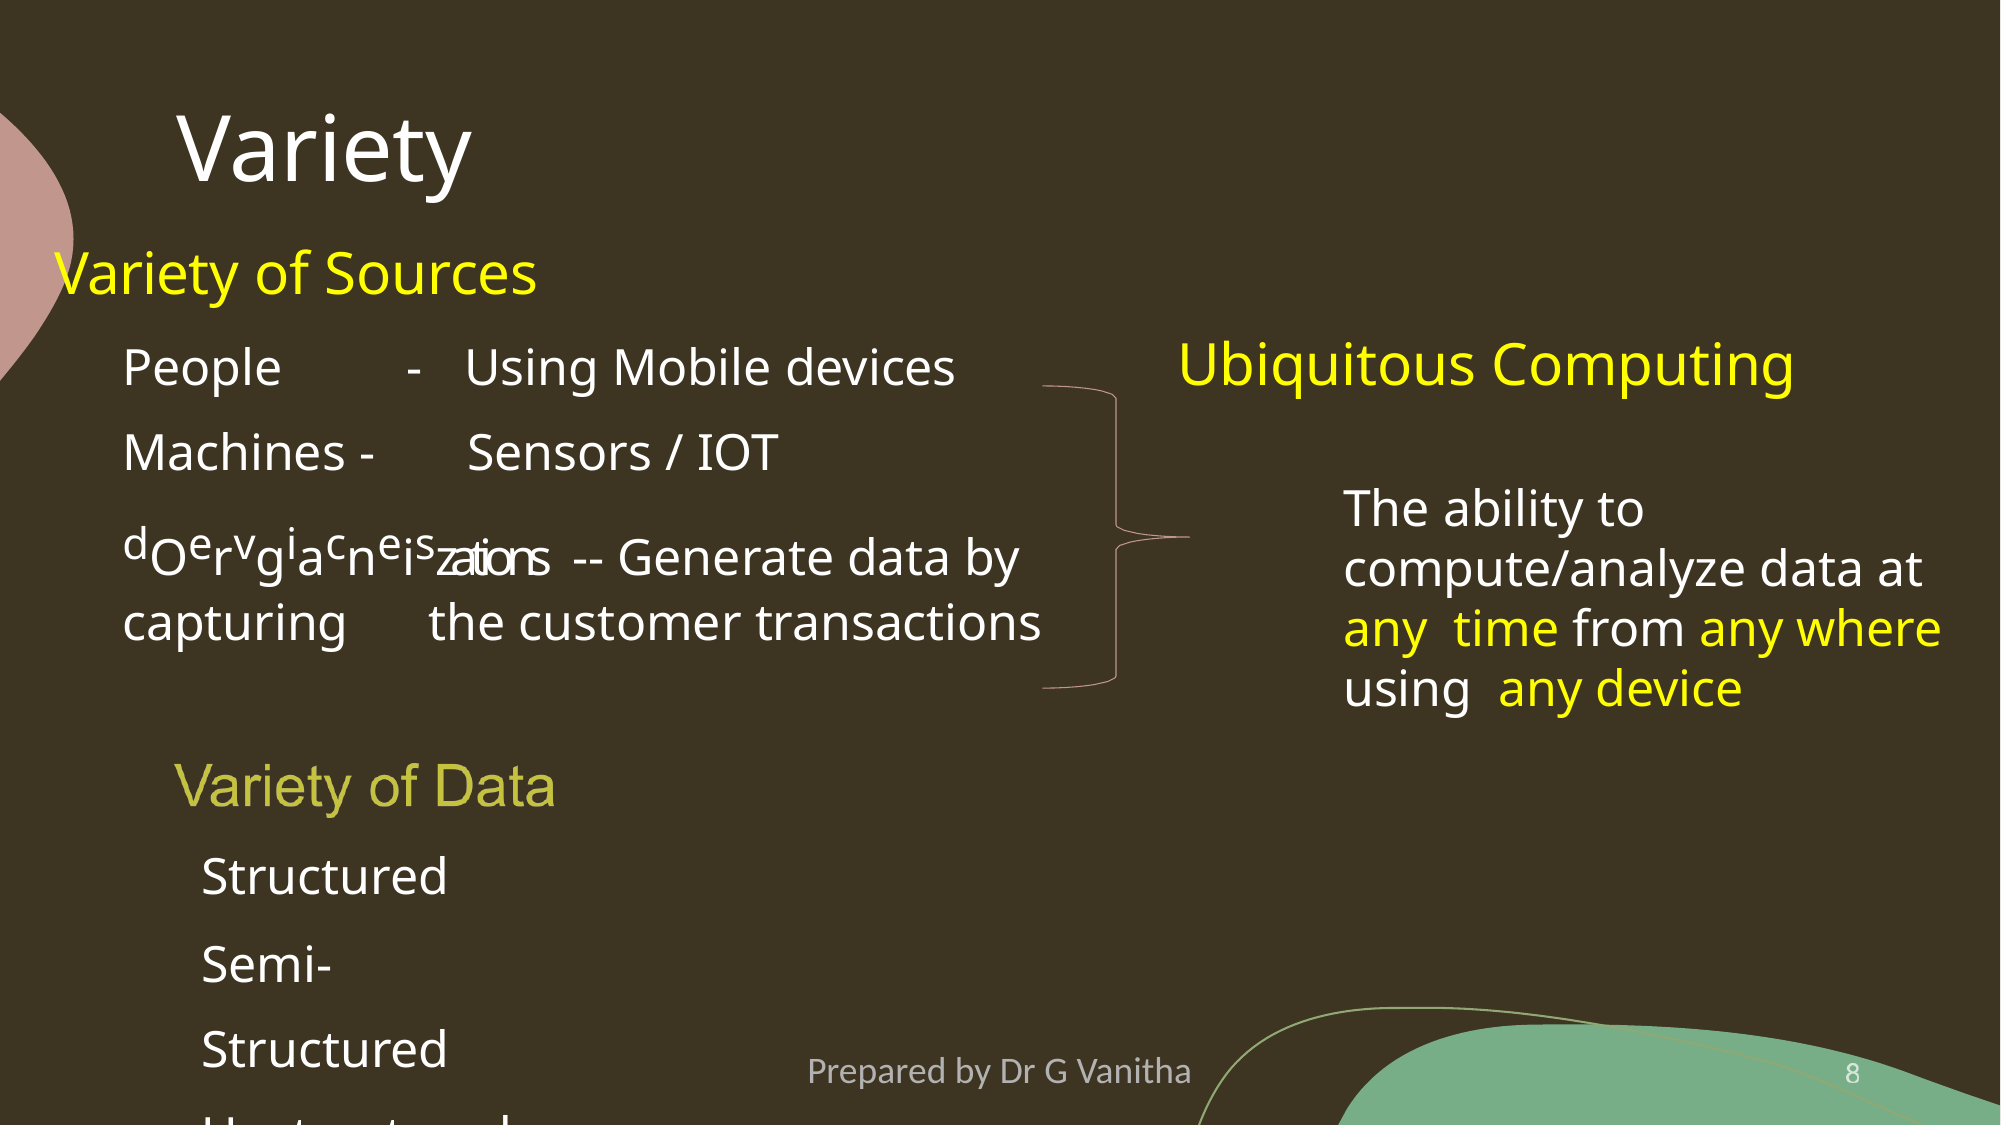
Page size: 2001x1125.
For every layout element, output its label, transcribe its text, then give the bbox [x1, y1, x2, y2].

text_box Ubiquitous Computing The ability to compute/analyze data at any time from any where using any device [1174, 324, 2000, 717]
picture [174, 762, 554, 819]
picture [1846, 1063, 1859, 1083]
title Variety [174, 87, 1899, 278]
text_box [1059, 386, 1174, 688]
text_box Variety of Sources People - Using Mobile devices Machines - Sensors / IOT dOervgiacneiszations -- Generate data by capturing the customer transactions [49, 200, 1059, 720]
footer Prepared by Dr G Vanitha [680, 1046, 1320, 1103]
text_box Structured Semi-Structured Unstructured [198, 816, 565, 1125]
